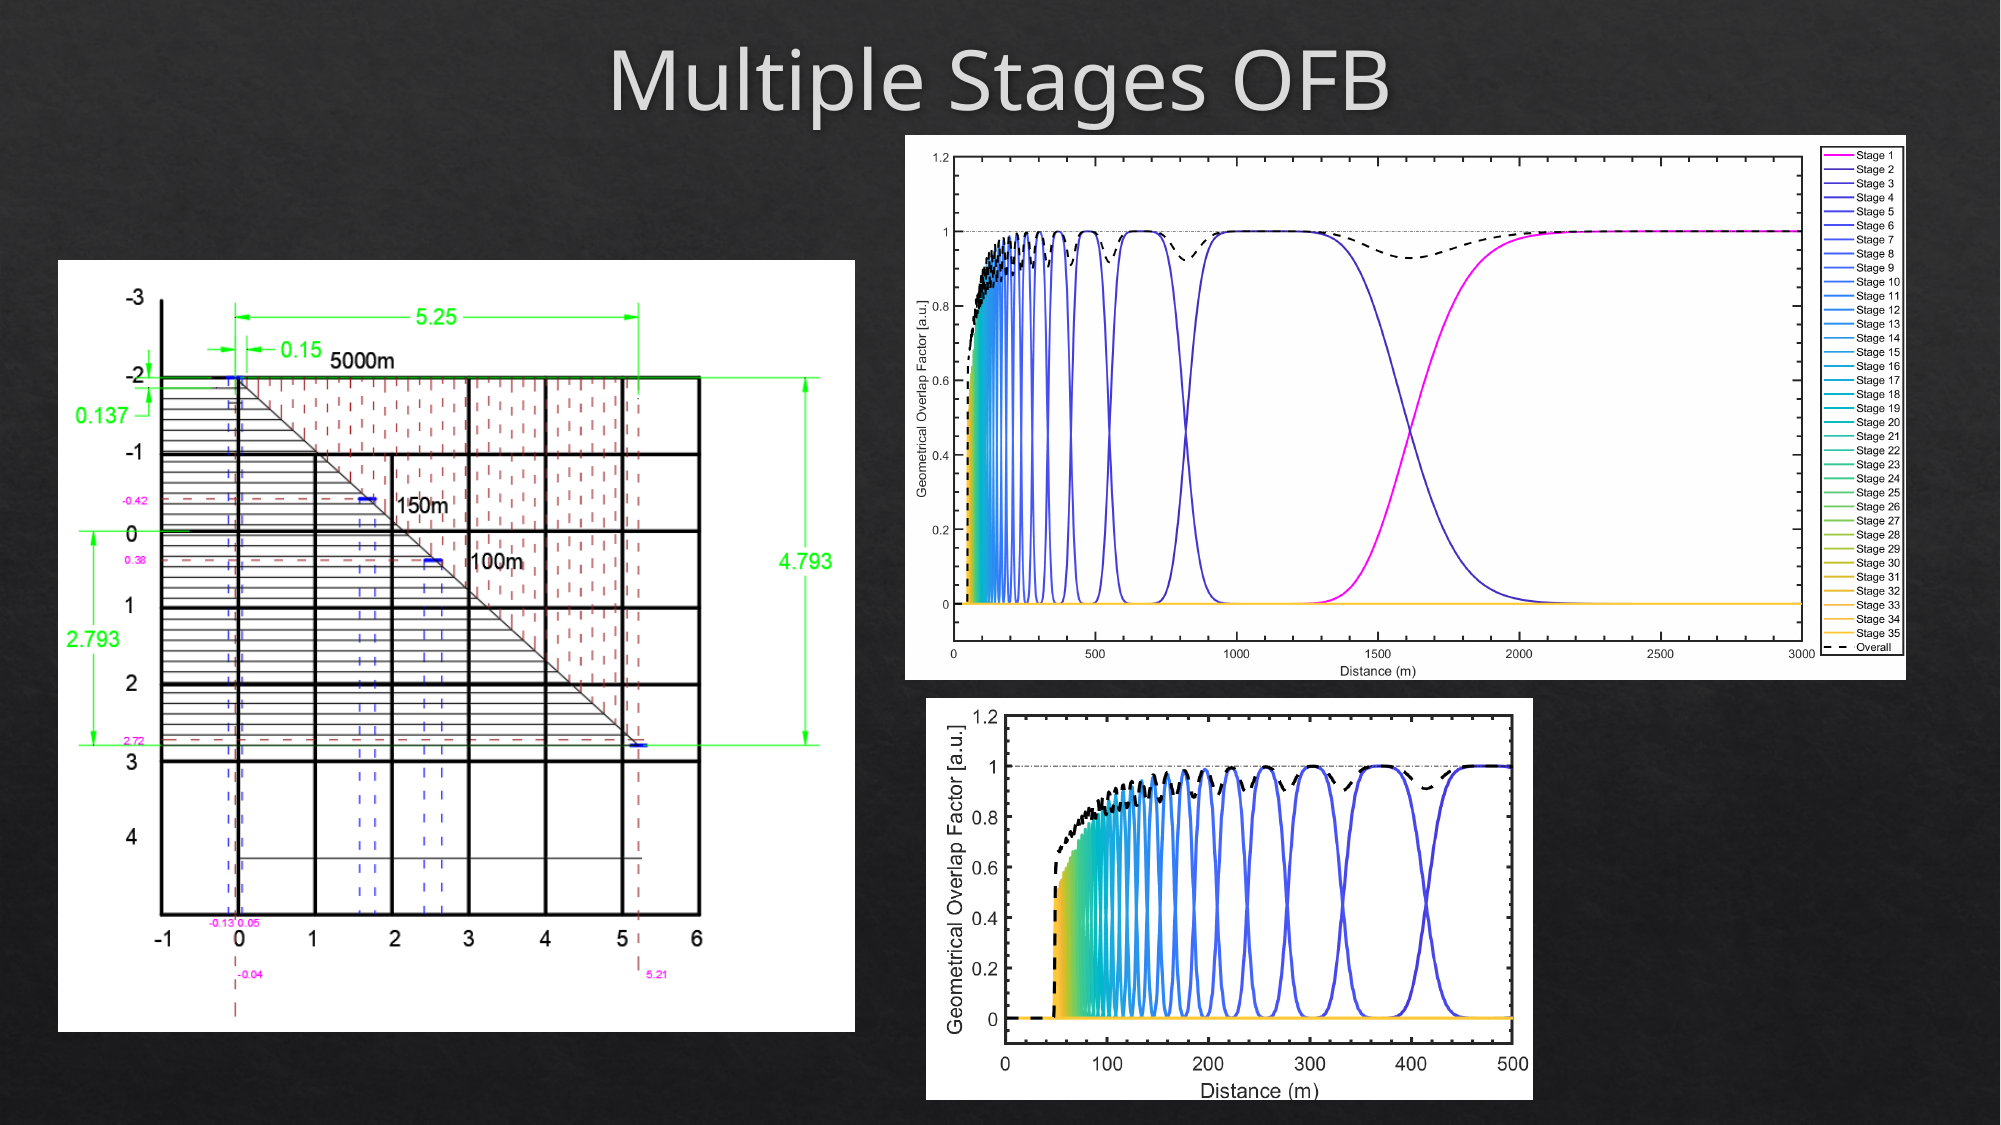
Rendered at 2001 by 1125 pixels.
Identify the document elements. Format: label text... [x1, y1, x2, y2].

title Multiple Stages OFB [150, 0, 1850, 157]
picture [58, 259, 855, 1032]
picture [905, 134, 1906, 681]
picture [925, 698, 1534, 1100]
